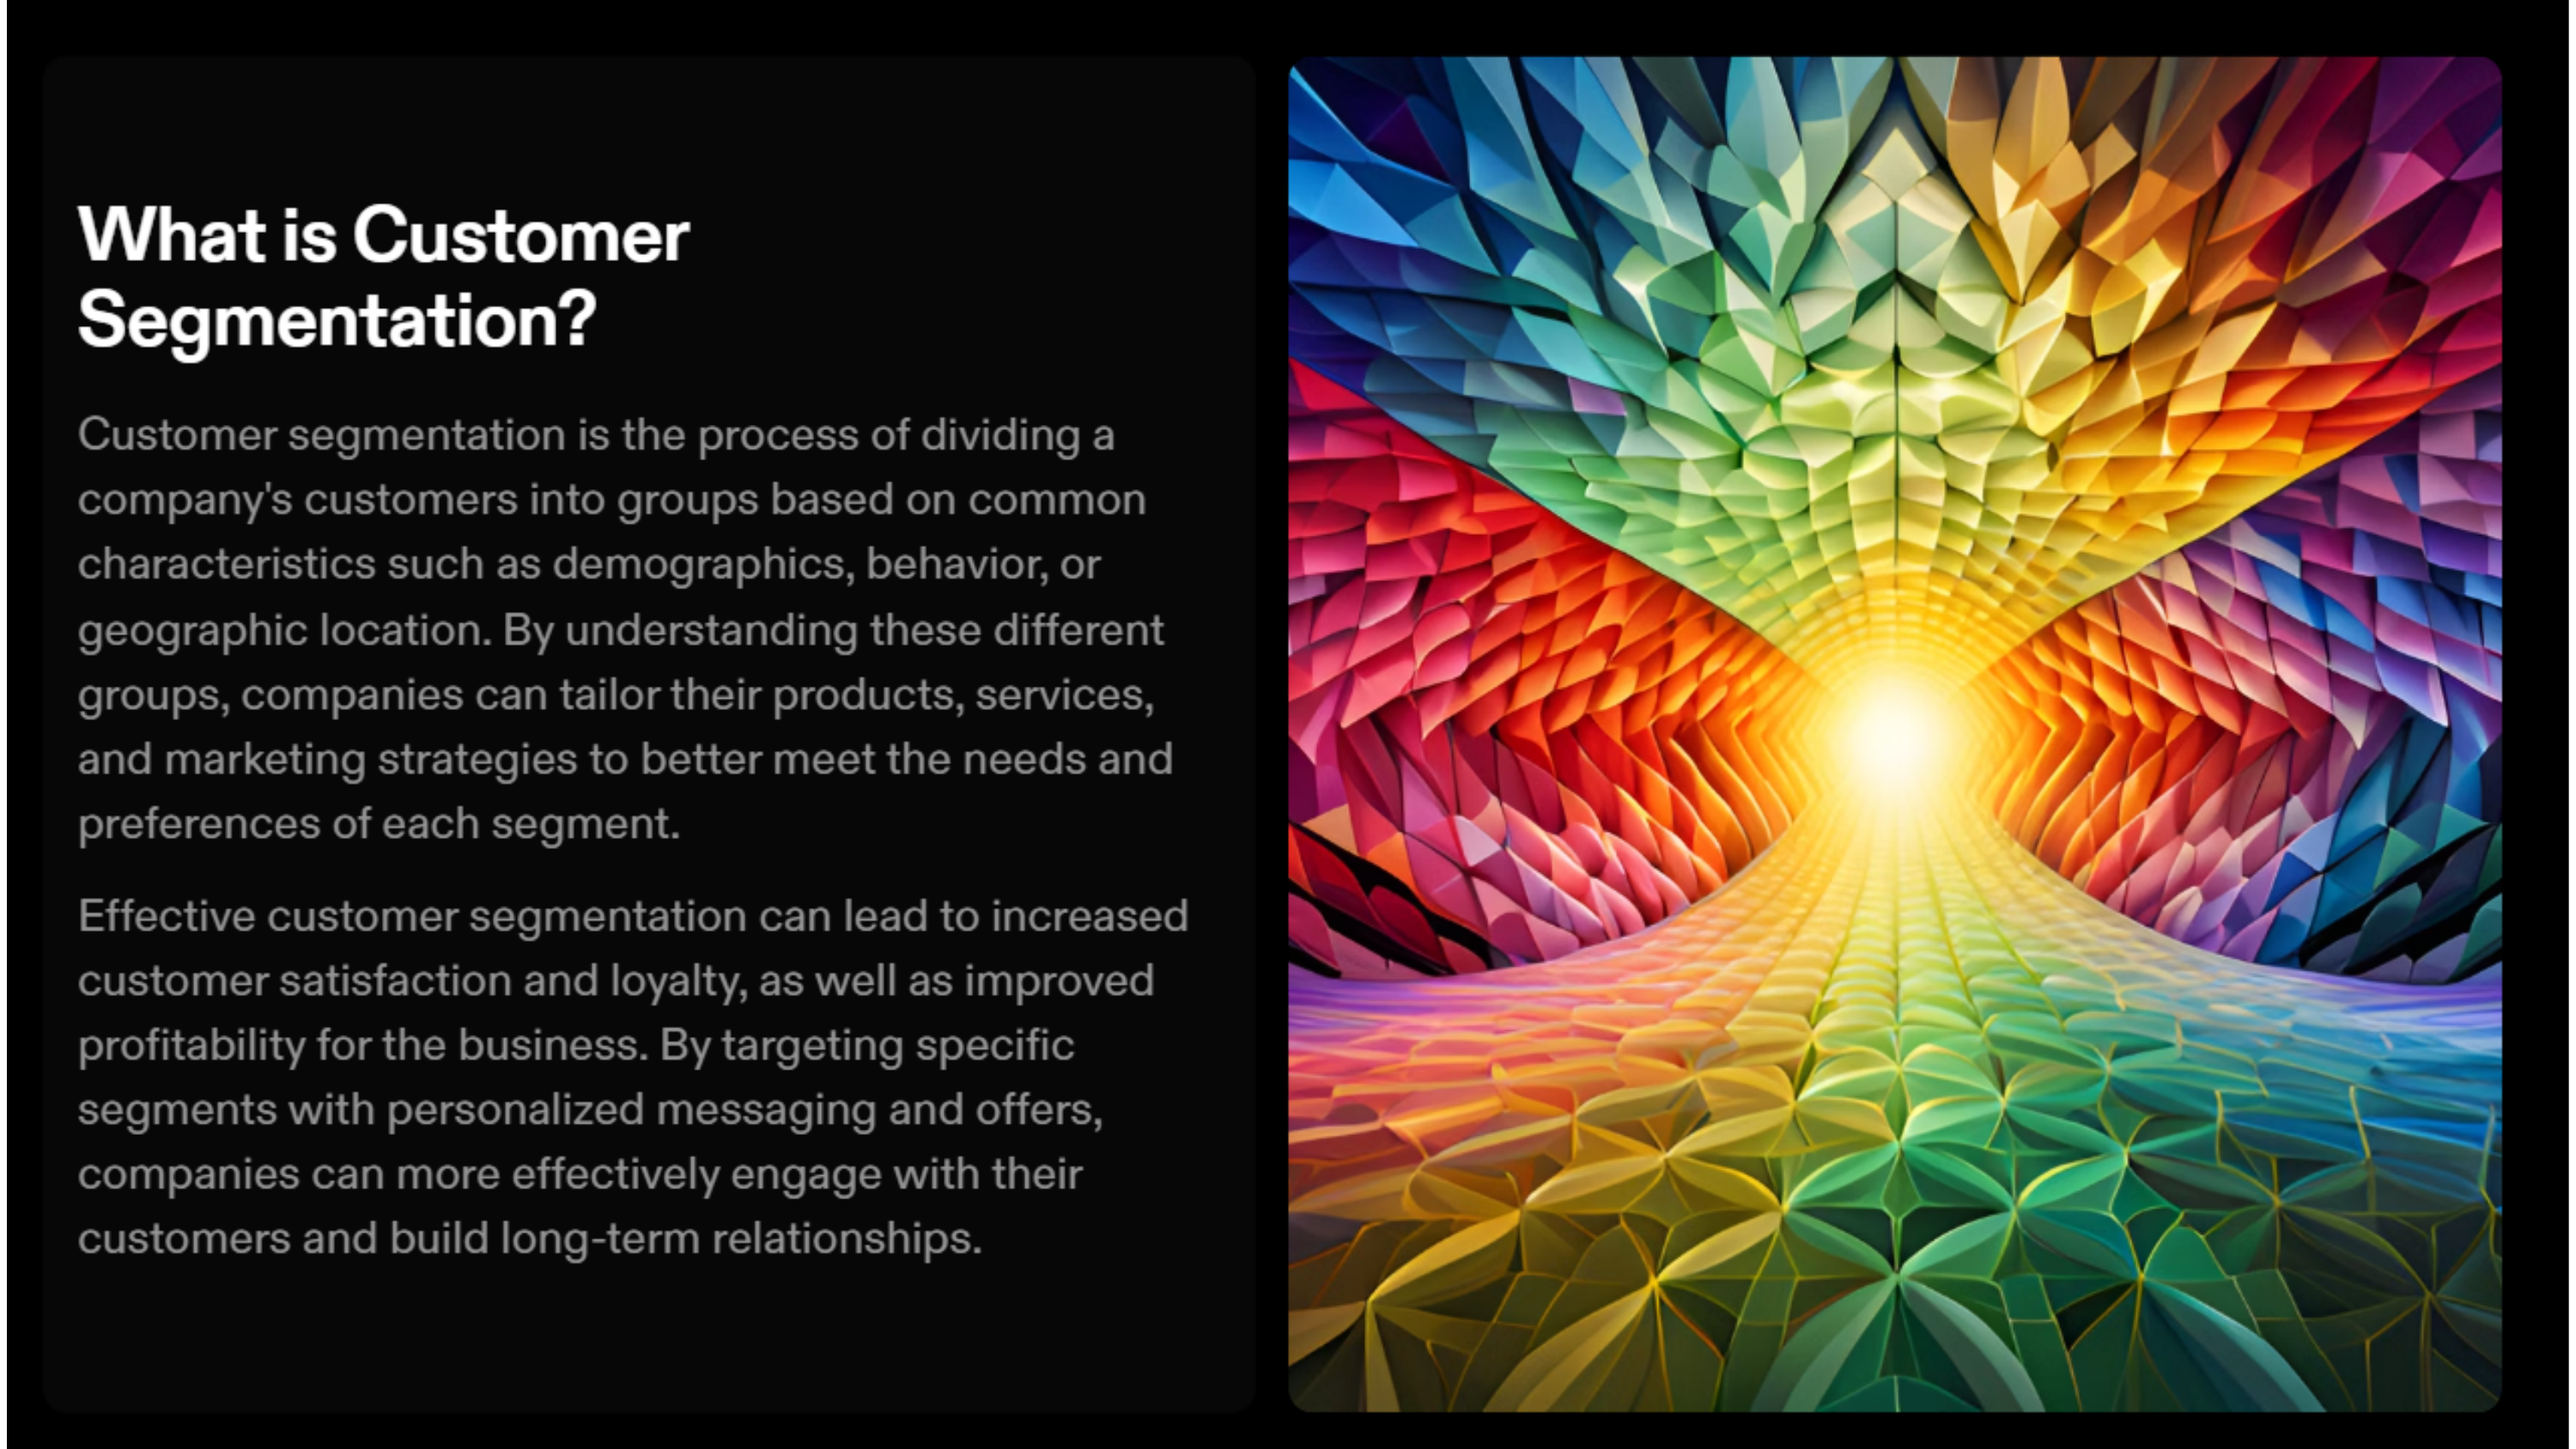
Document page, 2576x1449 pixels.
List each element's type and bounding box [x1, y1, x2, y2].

text_box [7, 0, 2569, 1449]
